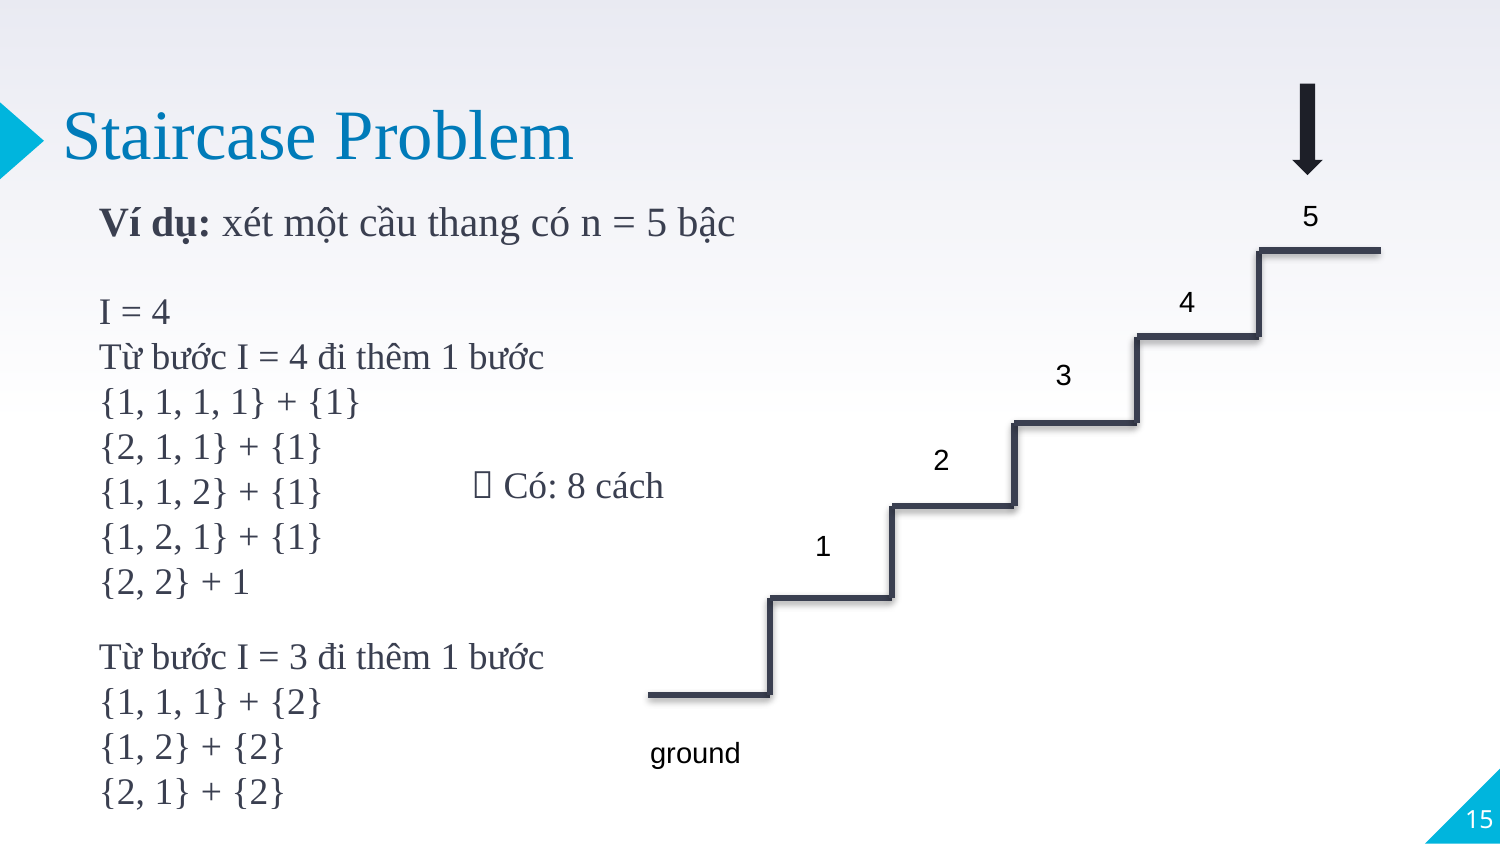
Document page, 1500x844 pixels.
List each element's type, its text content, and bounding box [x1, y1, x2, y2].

slide_number 15 [1418, 760, 1494, 838]
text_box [635, 189, 1382, 789]
text_box Từ bước I = 3 đi thêm 1 bước {1, 1, 1} + {2} {1, 2} + {2} {2, 1} + {2} [80, 632, 578, 844]
title Staircase Problem [62, 88, 1009, 178]
text_box  Có: 8 cách [452, 461, 629, 539]
text_box [1290, 81, 1325, 178]
text_box Ví dụ: xét một cầu thang có n = 5 bậc [80, 194, 629, 256]
text_box I = 4 Từ bước I = 4 đi thêm 1 bước {1, 1, 1, 1} + {1} {2, 1, 1} + {1} {1, 1, 2} + {1} {1, 2, 1} + {1} {2, 2} + 1 [80, 286, 578, 632]
